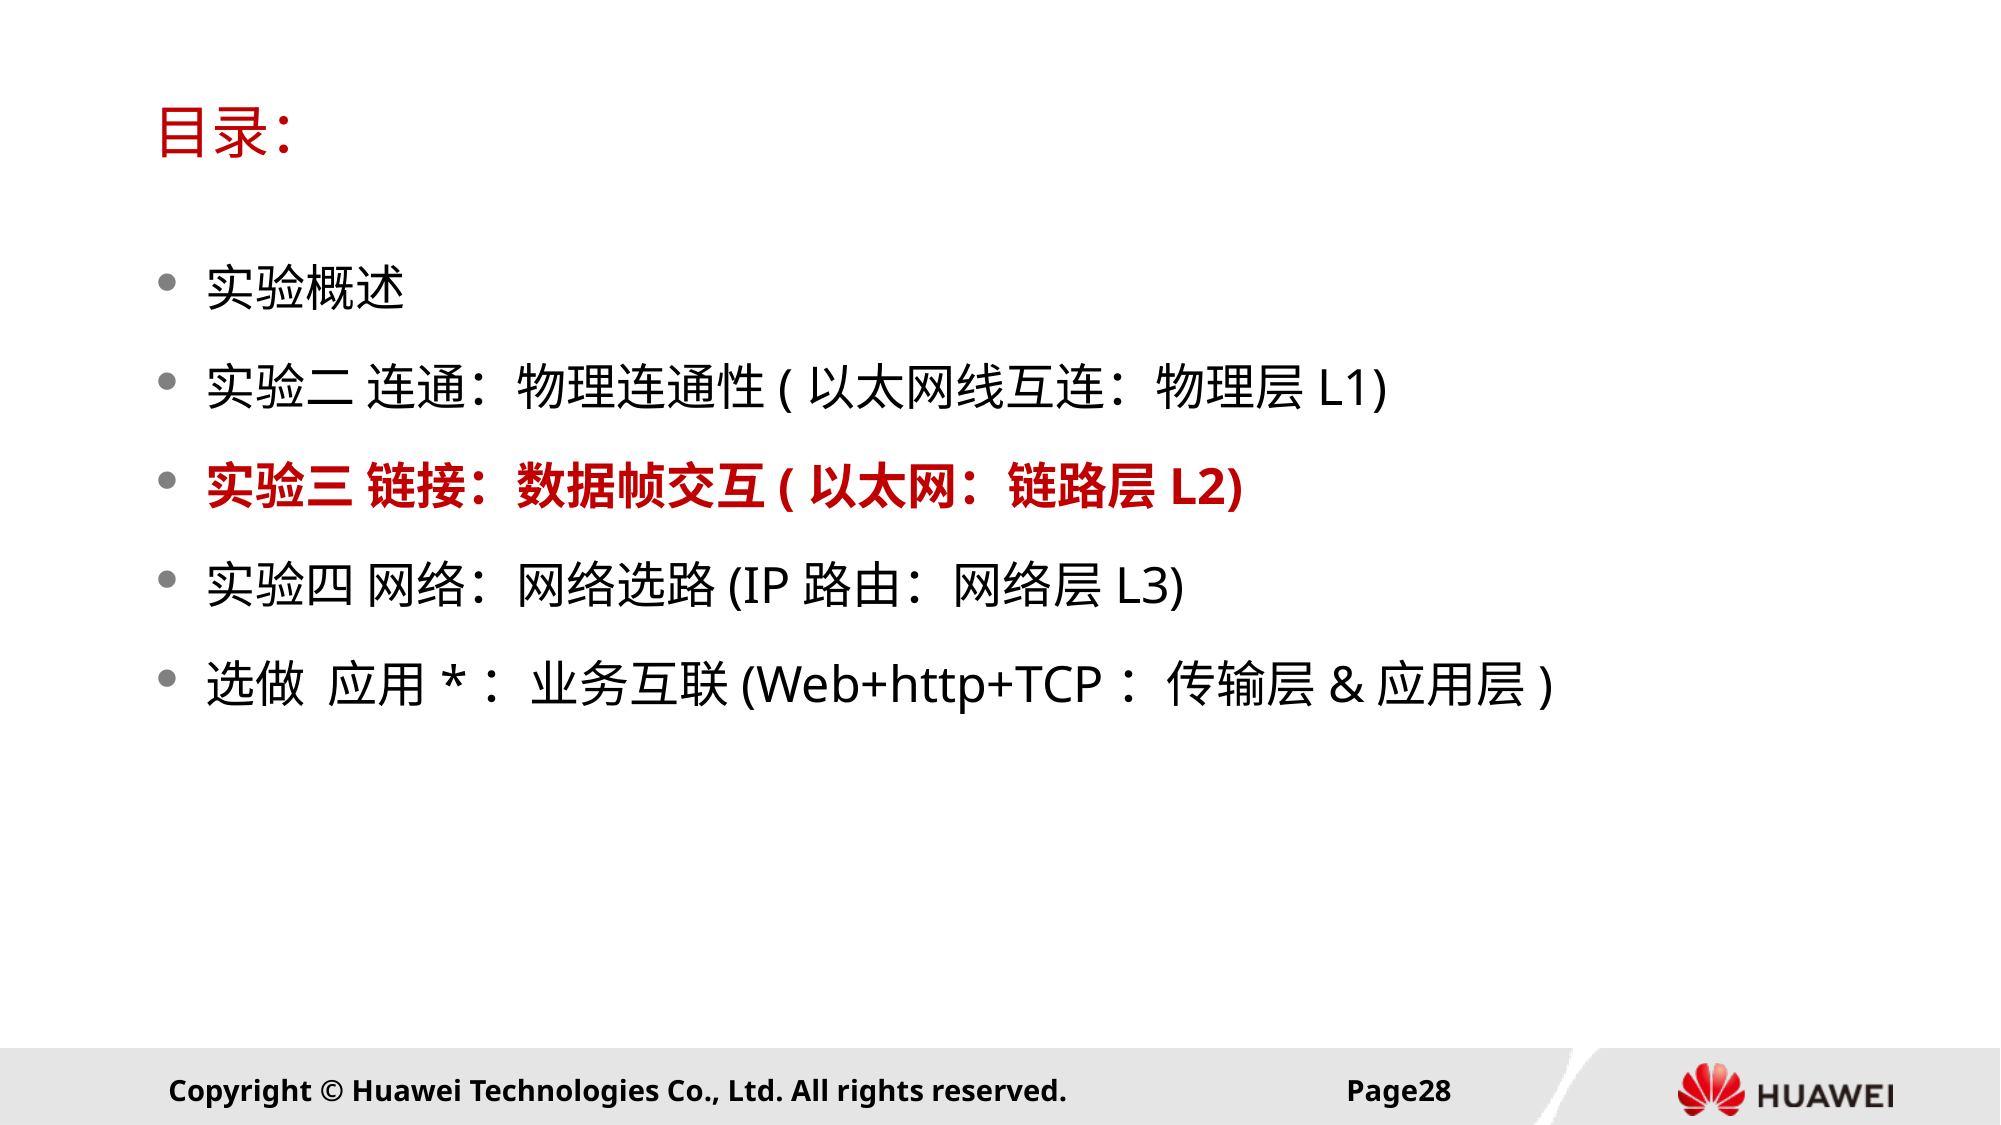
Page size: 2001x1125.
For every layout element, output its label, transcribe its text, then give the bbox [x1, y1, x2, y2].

list 实验概述 实验二 连通：物理连通性(以太网线互连：物理层L1) 实验三 链接：数据帧交互(以太网：链路层L2) 实验四 网络：网络选路(IP路由：网络层L3) 选做 应用*：业务互联(Web+http+TCP：传输层&应用层) [142, 225, 1878, 918]
title 目录： [139, 58, 1832, 202]
picture [0, 1048, 2000, 1125]
slide_number Page27 [1333, 1065, 1469, 1115]
